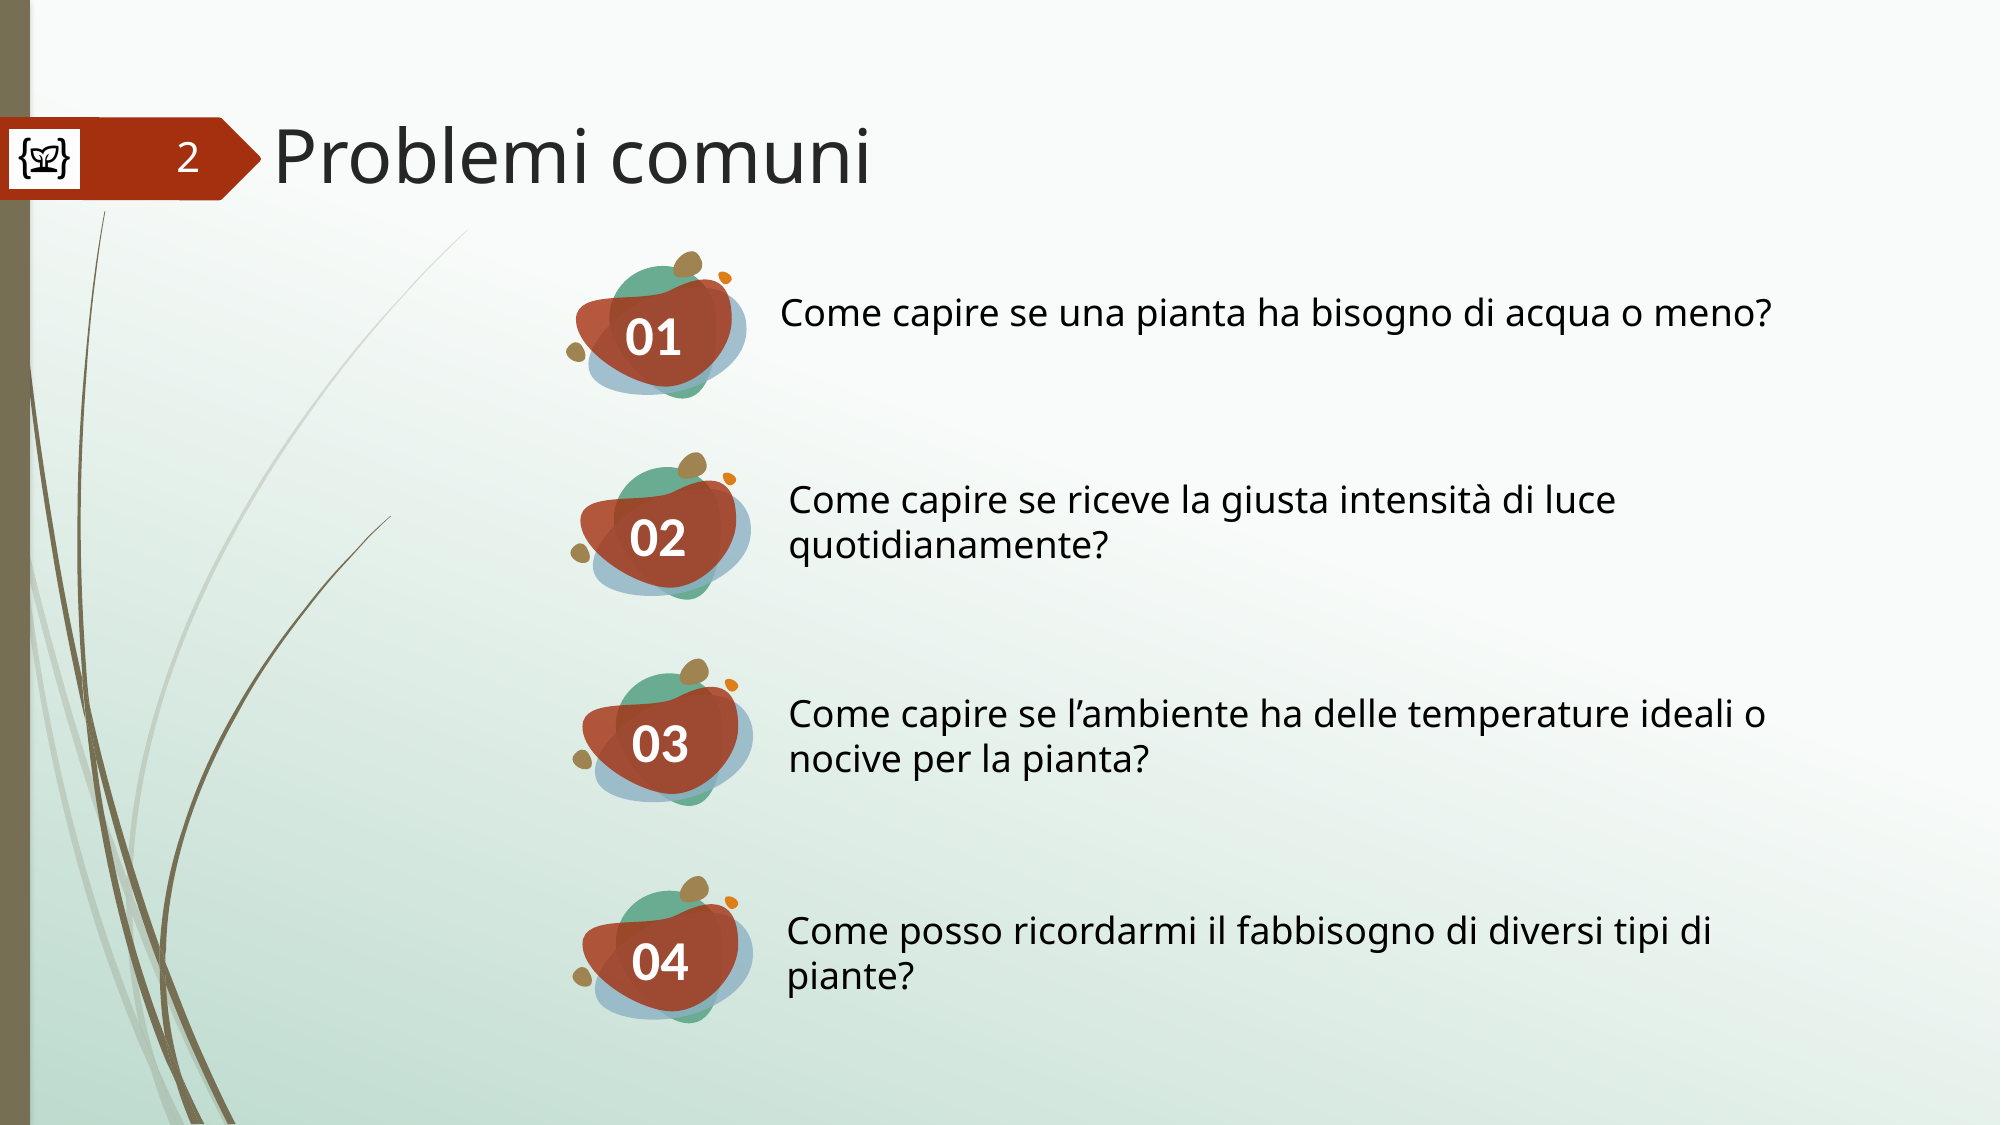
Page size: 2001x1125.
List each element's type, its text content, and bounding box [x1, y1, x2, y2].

text_box Come posso ricordarmi il fabbisogno di diversi tipi di piante? [771, 899, 1739, 1050]
slide_number 2 [87, 129, 216, 190]
title Problemi comuni [258, 100, 1564, 220]
text_box Come capire se una pianta ha bisogno di acqua o meno? [765, 281, 1837, 387]
text_box Come capire se l’ambiente ha delle temperature ideali o nocive per la pianta? [773, 682, 1906, 833]
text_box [572, 875, 754, 1024]
text_box Come capire se riceve la giusta intensità di luce quotidianamente? [773, 468, 1760, 618]
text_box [570, 451, 752, 600]
picture [9, 128, 80, 190]
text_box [565, 250, 747, 399]
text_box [572, 658, 754, 807]
